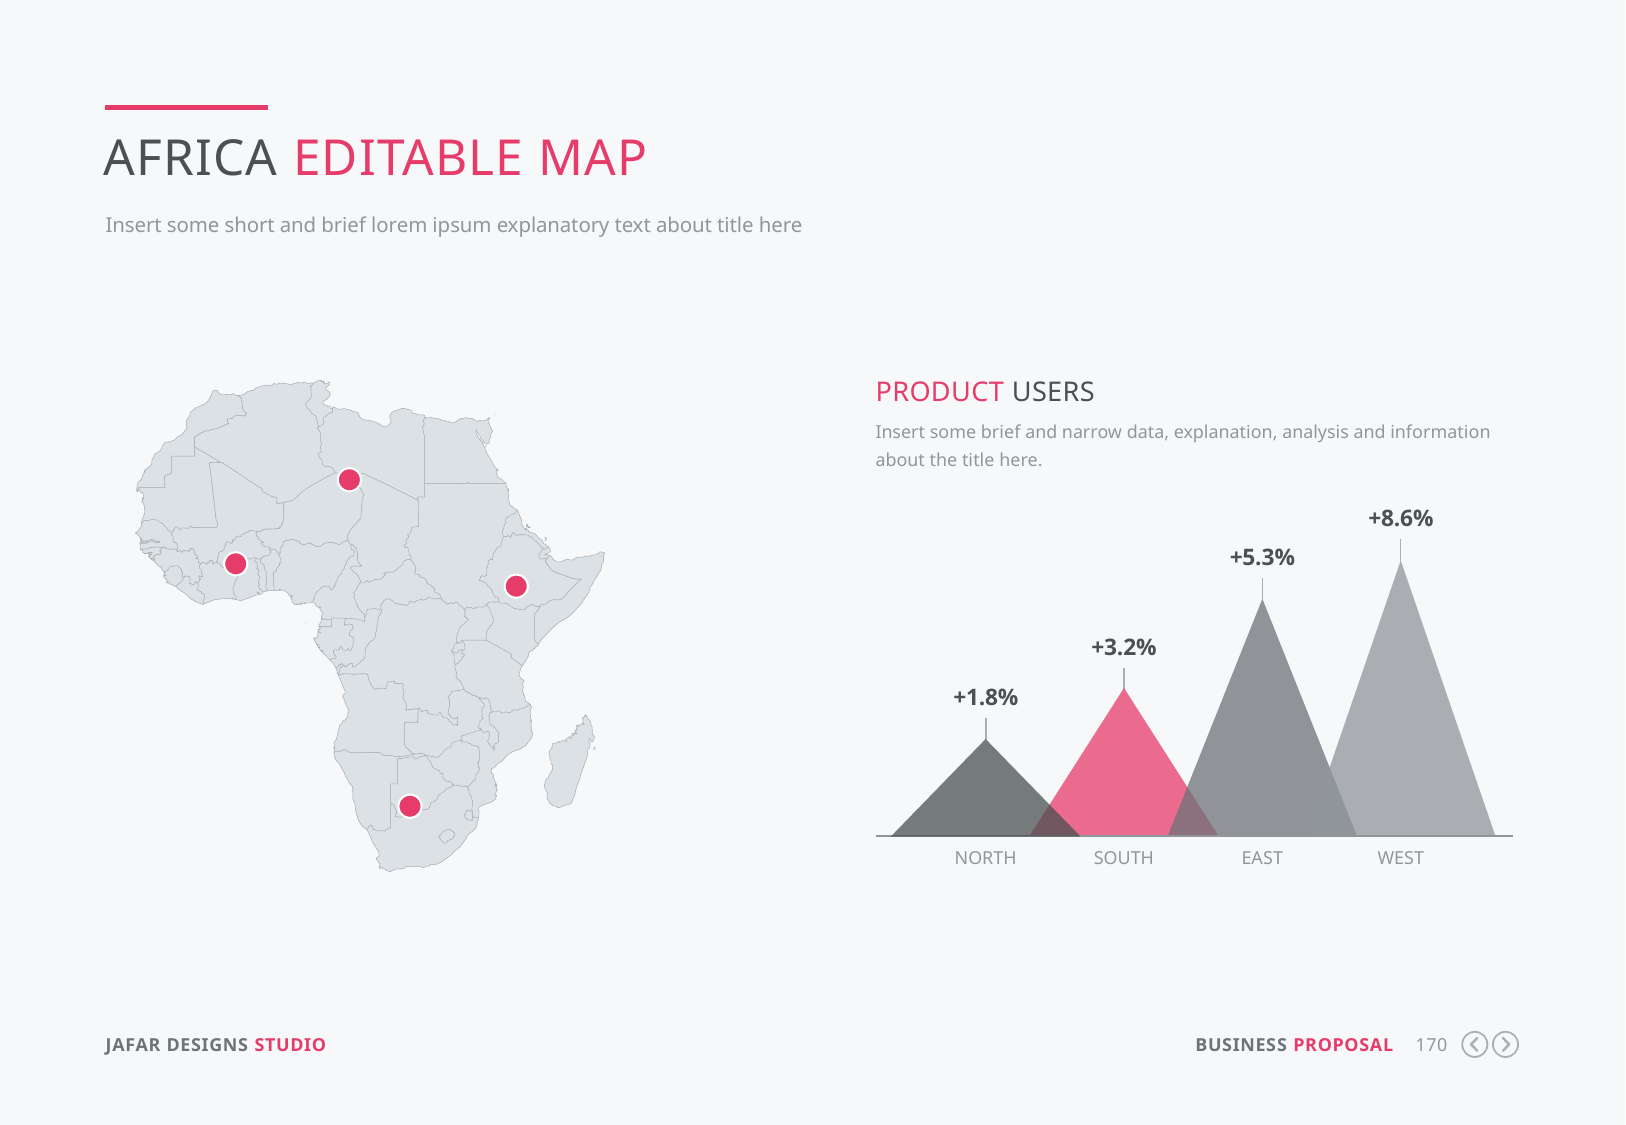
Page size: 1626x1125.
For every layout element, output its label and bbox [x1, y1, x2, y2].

text_box [1064, 633, 1184, 661]
text_box [875, 539, 1513, 838]
list [105, 209, 1519, 241]
text_box [926, 682, 1046, 711]
text_box [926, 846, 1046, 868]
text_box [135, 379, 605, 872]
text_box [1341, 846, 1461, 868]
list [103, 125, 1518, 188]
text_box [875, 374, 1519, 472]
text_box [1341, 504, 1461, 532]
text_box [1064, 846, 1184, 868]
text_box [1202, 846, 1322, 868]
text_box [1202, 542, 1322, 570]
